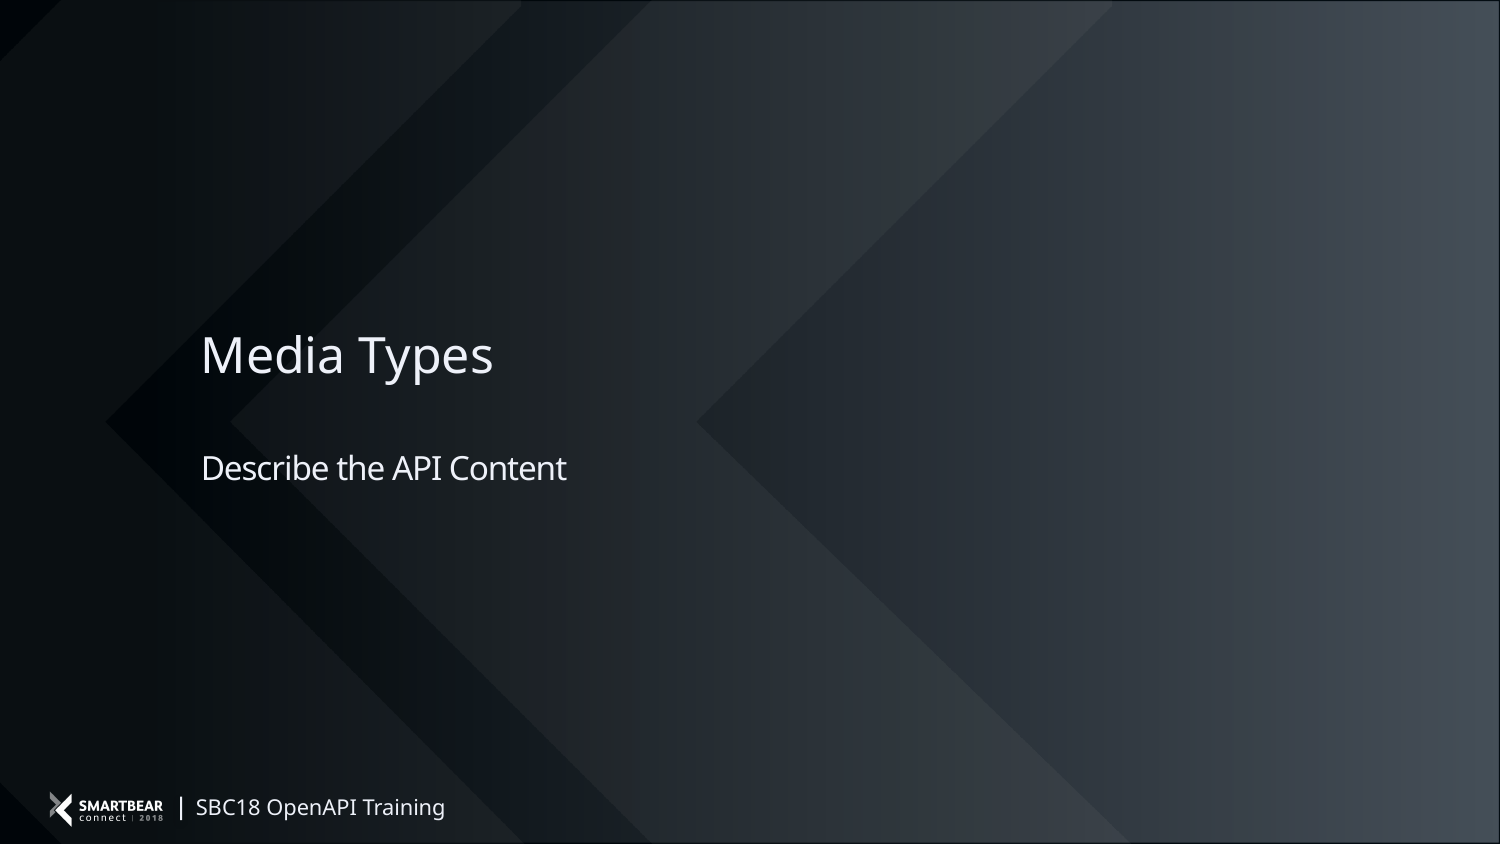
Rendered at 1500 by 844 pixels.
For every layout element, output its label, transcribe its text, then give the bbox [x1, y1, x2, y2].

picture [0, 0, 1304, 844]
text_box Media Types [200, 288, 691, 419]
text_box SBC18 OpenAPI Training [181, 777, 763, 837]
text_box Describe the API Content [200, 440, 691, 583]
